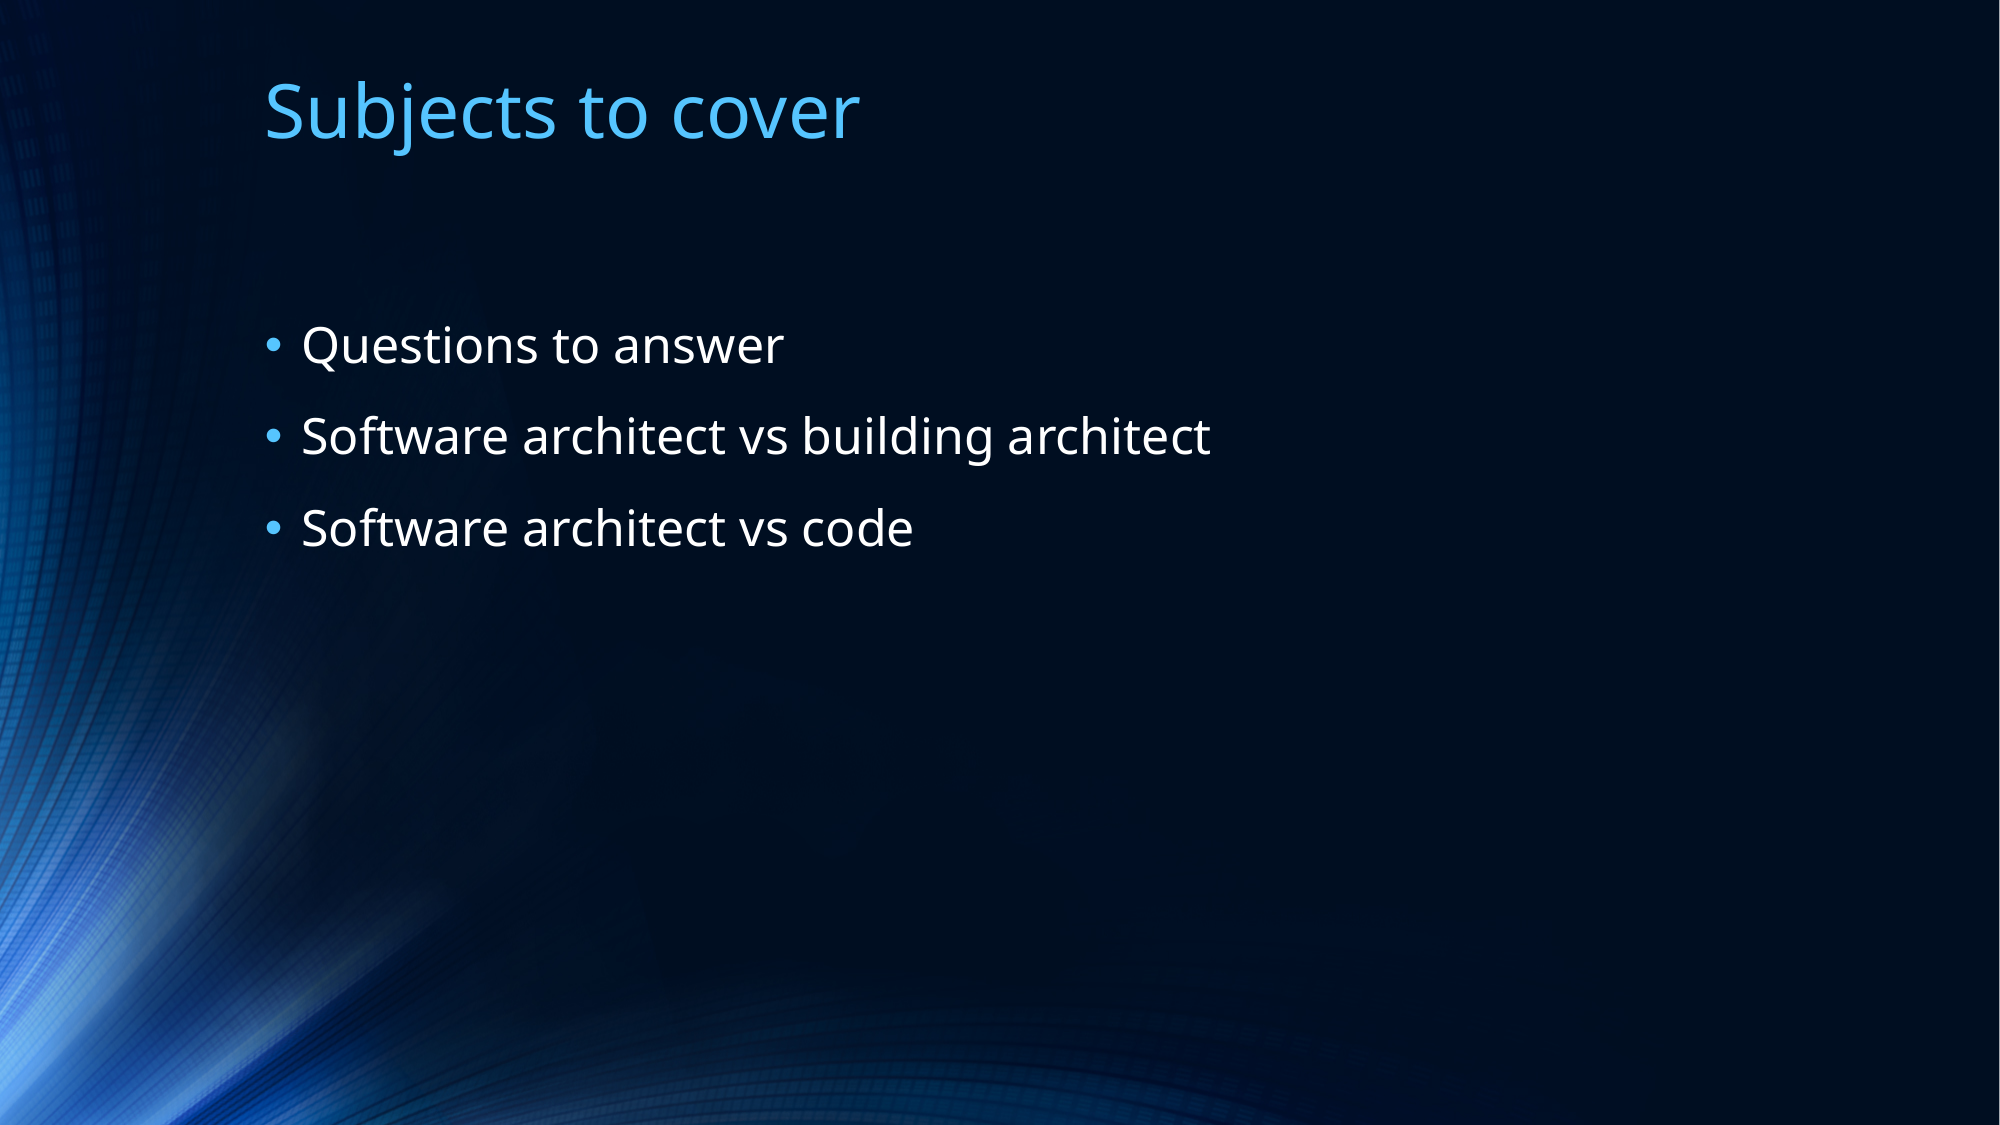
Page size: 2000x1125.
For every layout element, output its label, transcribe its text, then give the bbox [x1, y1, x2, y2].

list Questions to answer Software architect vs building architect Software architect vs code [249, 312, 1713, 600]
picture [0, 0, 2000, 1125]
title Subjects to cover [249, 62, 1750, 163]
